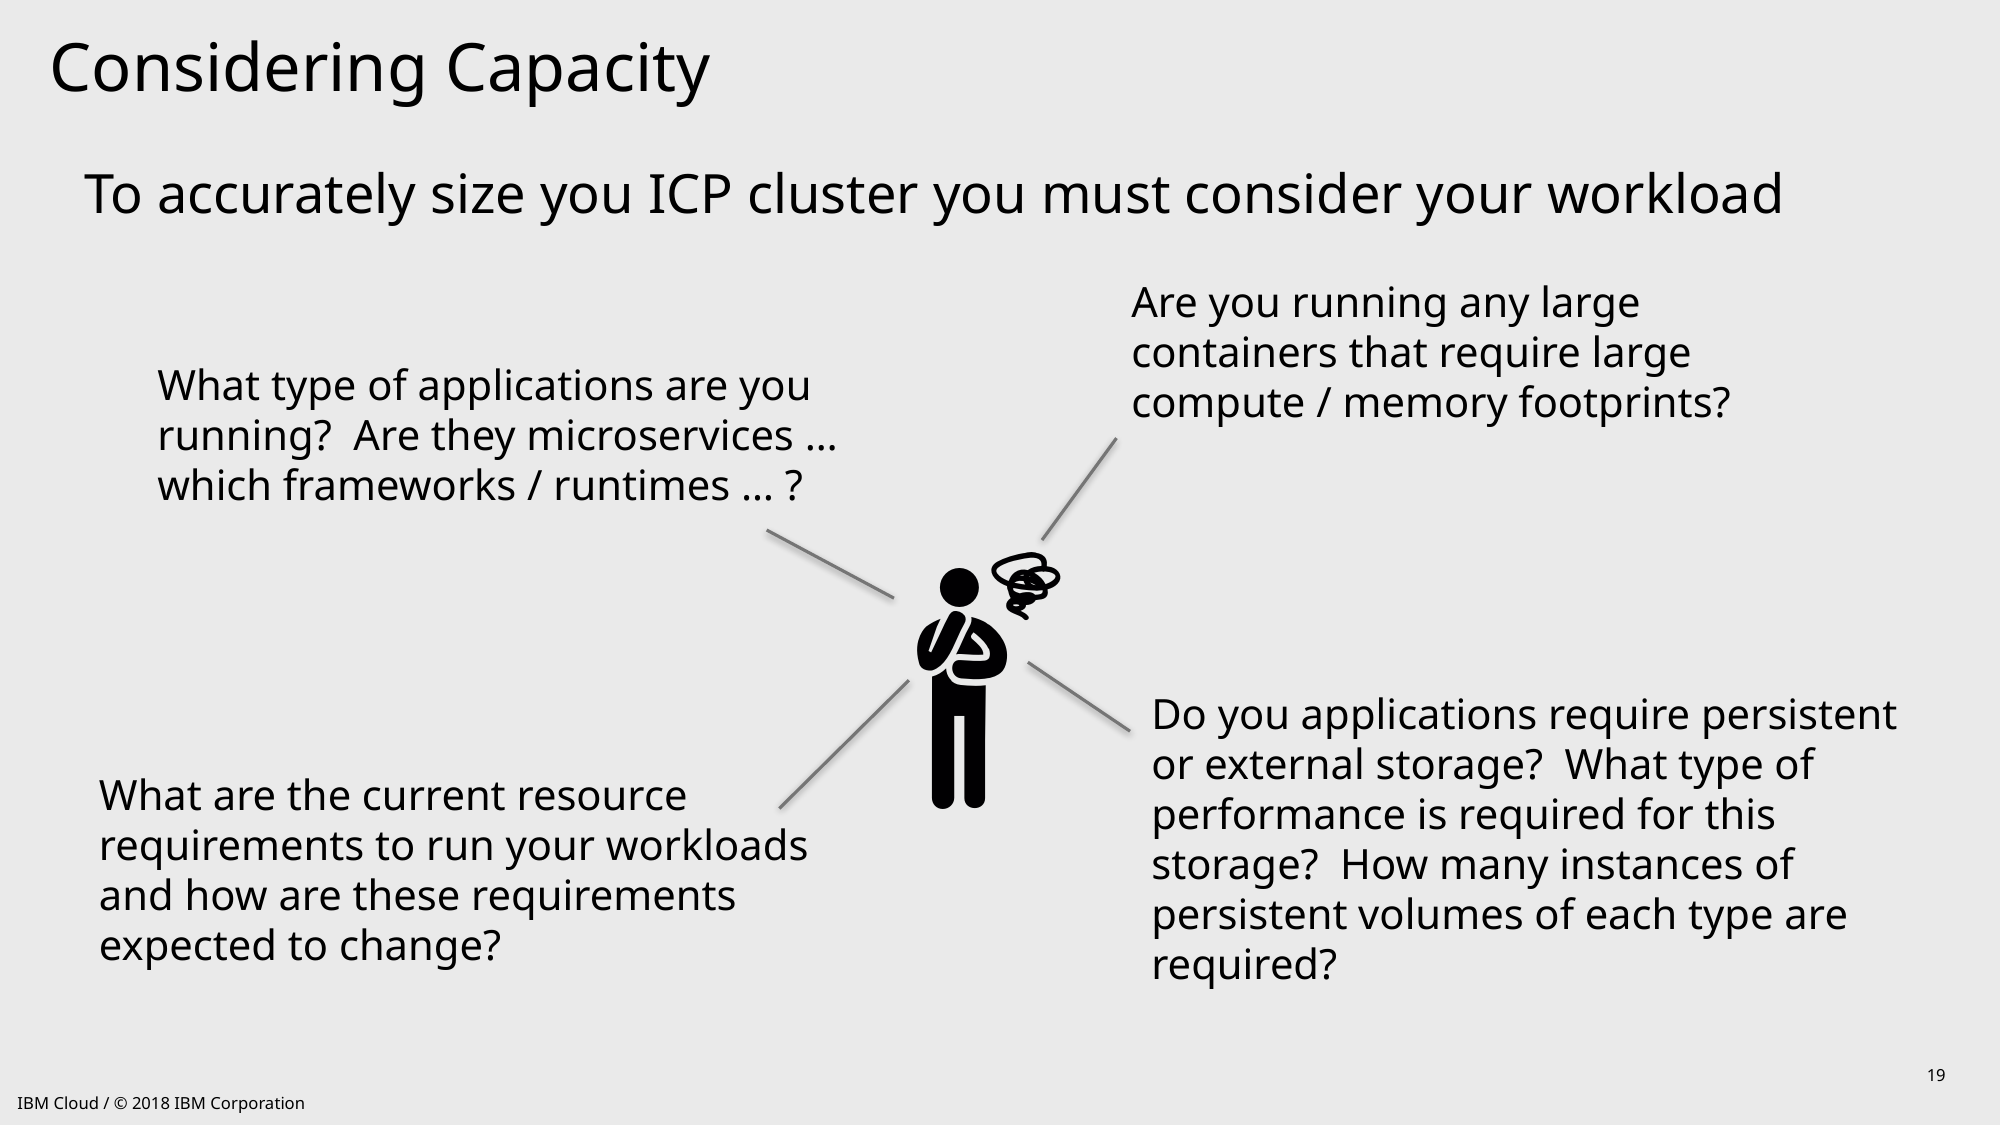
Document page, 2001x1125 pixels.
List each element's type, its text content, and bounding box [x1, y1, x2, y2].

list To accurately size you ICP cluster you must consider your workload [84, 159, 2000, 269]
text_box 19 [1495, 1061, 1946, 1092]
picture [859, 551, 1117, 809]
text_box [1027, 661, 1131, 732]
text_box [779, 680, 910, 809]
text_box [766, 529, 895, 599]
text_box Considering Capacity [49, 41, 1817, 105]
text_box IBM Cloud / © 2018 IBM Corporation [17, 1091, 1068, 1115]
text_box Are you running any large containers that require large compute / memory footprints? [1116, 268, 1817, 551]
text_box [1041, 437, 1117, 541]
text_box What type of applications are you running? Are they microservices … which frameworks / runtimes … ? [142, 351, 895, 607]
text_box What are the current resource requirements to run your workloads and how are these requirements expected to change? [84, 761, 837, 1035]
text_box Do you applications require persistent or external storage? What type of performance is required for this storage? How many instances of persistent volumes of each type are required? [1136, 680, 1913, 963]
